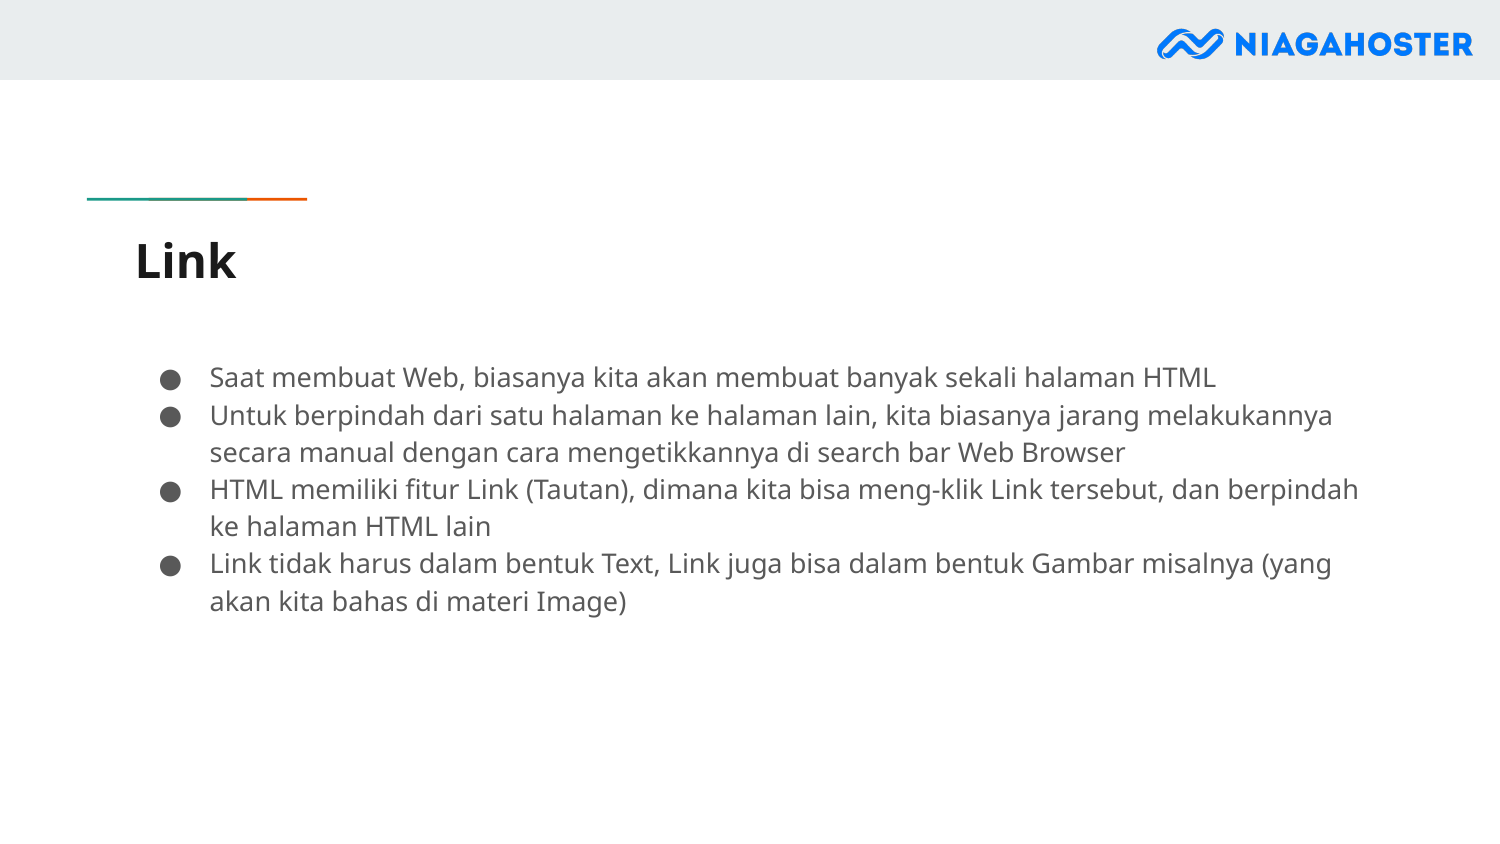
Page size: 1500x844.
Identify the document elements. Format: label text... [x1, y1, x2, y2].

title Link [119, 216, 1381, 305]
picture [1130, 0, 1500, 89]
list Saat membuat Web, biasanya kita akan membuat banyak sekali halaman HTML Untuk berpindah dari satu halaman ke halaman lain, kita biasanya jarang melakukannya secara manual dengan cara mengetikkannya di search bar Web Browser HTML memiliki fitur Link (Tautan), dimana kita bisa meng-klik Link tersebut, dan berpindah ke halaman HTML lain Link tidak harus dalam bentuk Text, Link juga bisa dalam bentuk Gambar misalnya (yang akan kita bahas di materi Image) [119, 341, 1381, 712]
